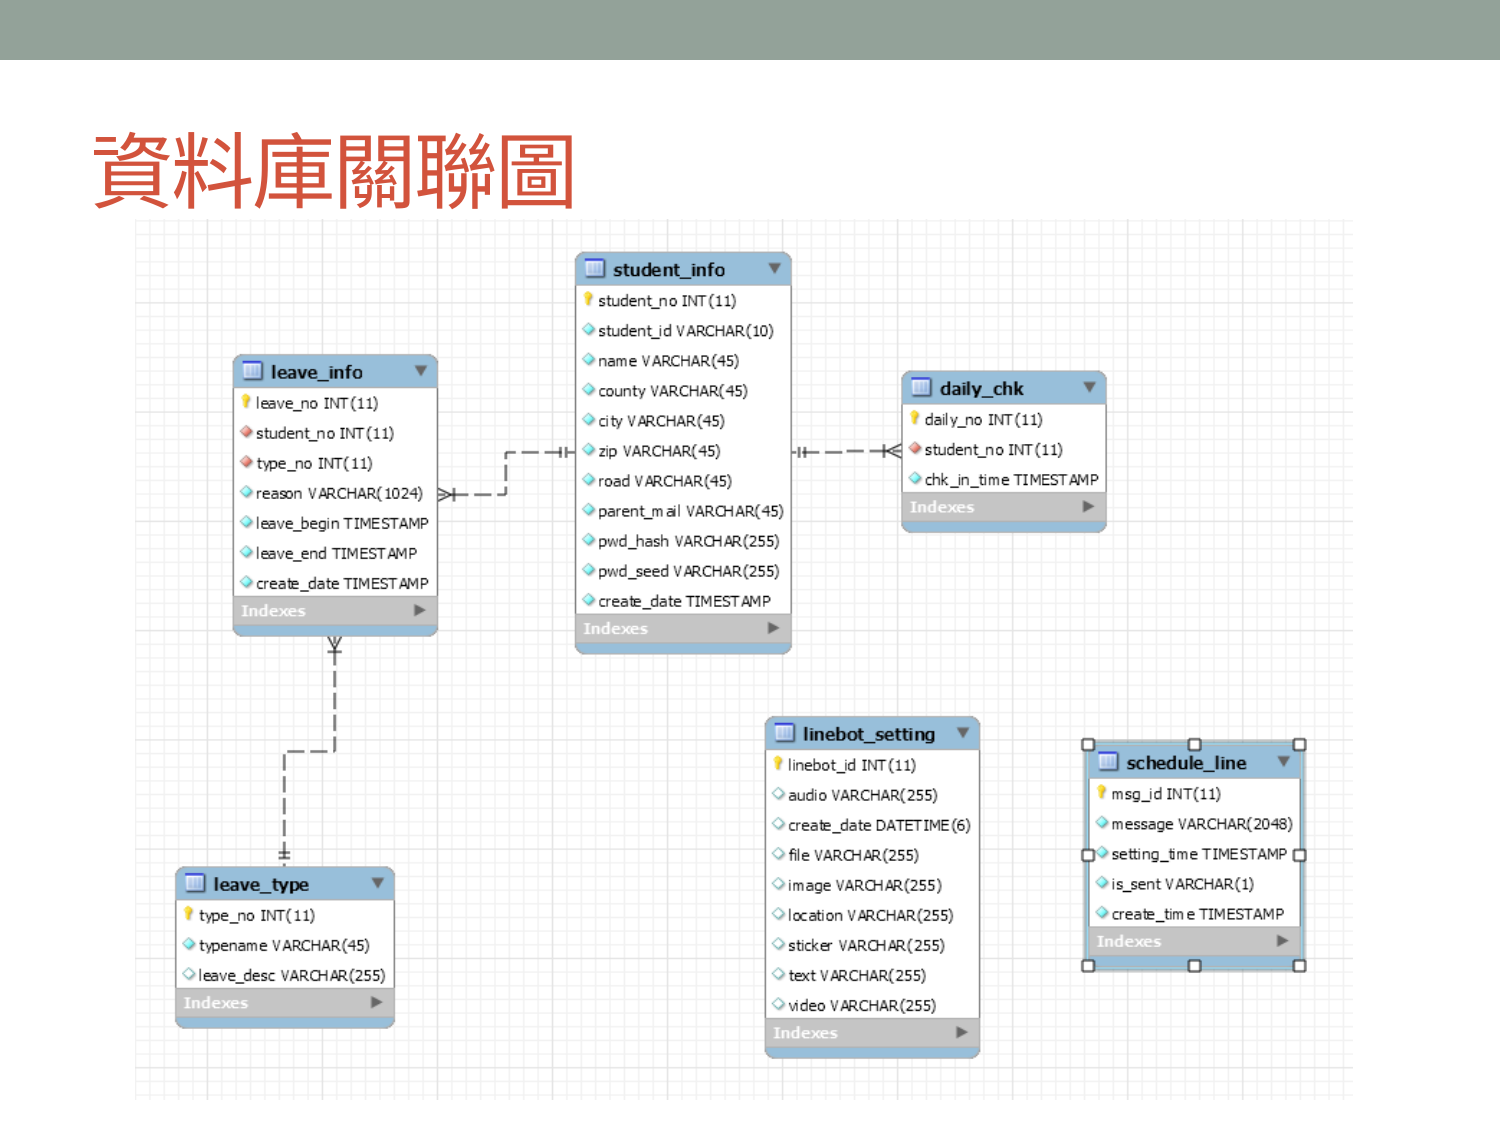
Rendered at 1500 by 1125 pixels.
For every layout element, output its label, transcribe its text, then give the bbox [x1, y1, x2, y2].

title 資料庫關聯圖 [75, 87, 1425, 250]
picture [135, 219, 1353, 1100]
